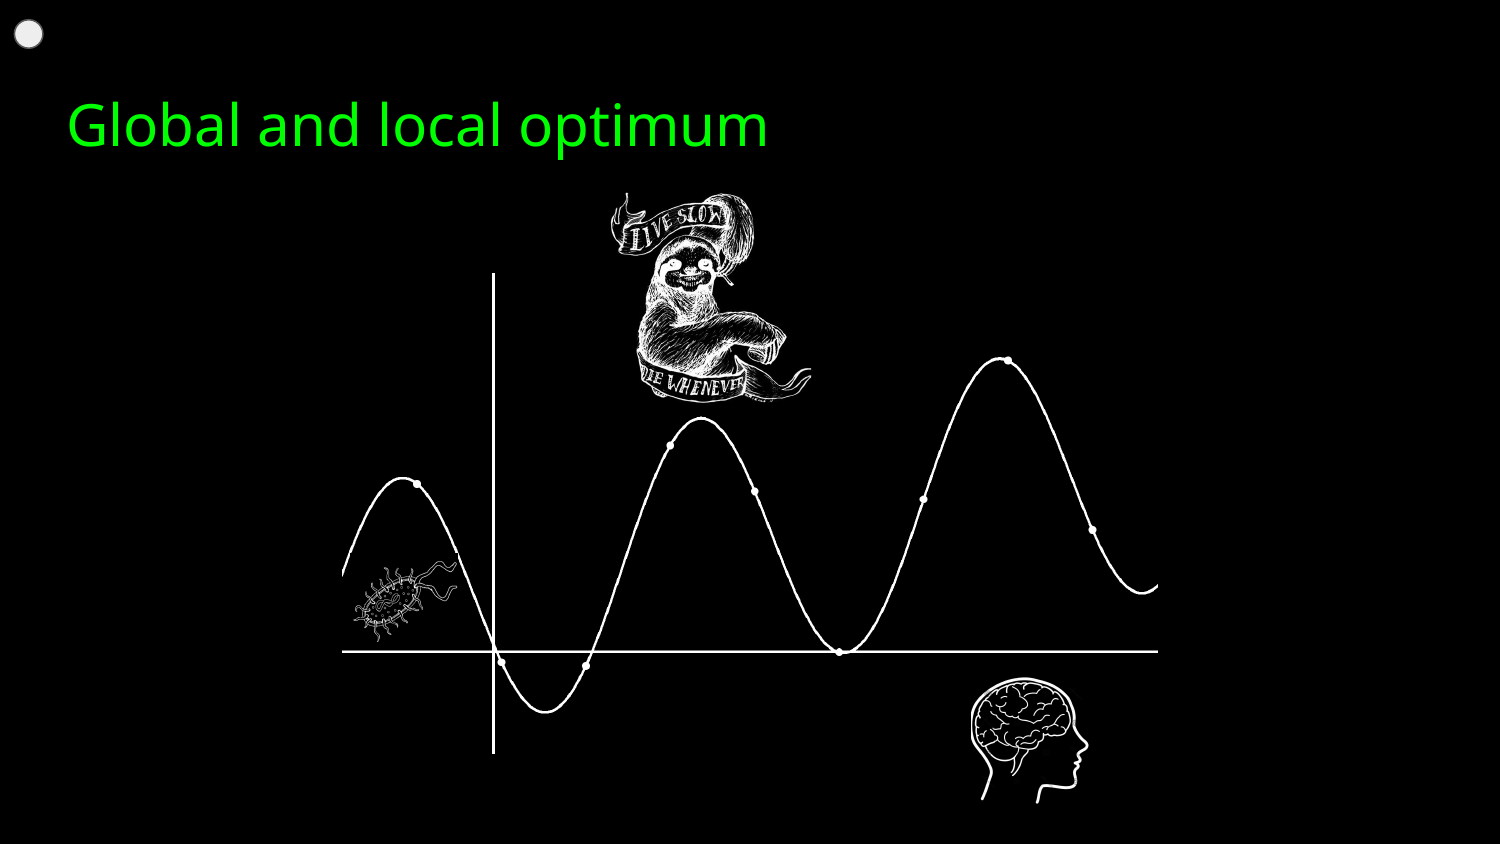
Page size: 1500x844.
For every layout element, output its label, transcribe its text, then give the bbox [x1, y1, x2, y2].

picture [342, 188, 1158, 804]
title Global and local optimum [51, 72, 1449, 167]
text_box [14, 19, 43, 49]
